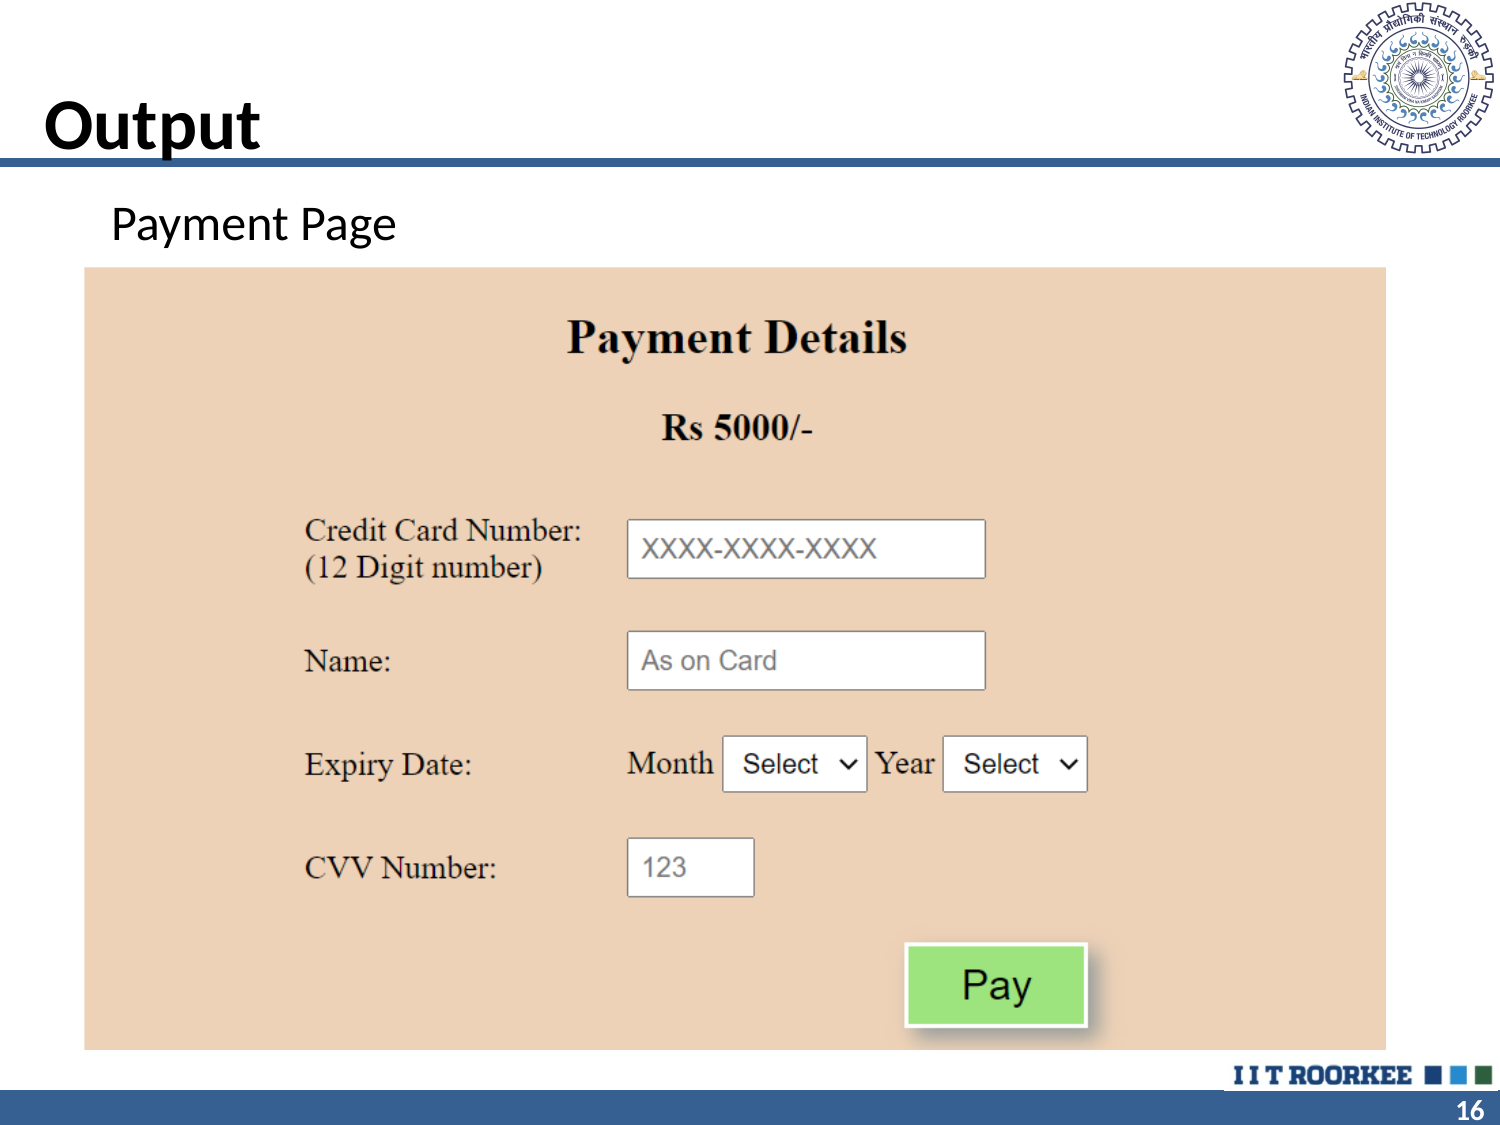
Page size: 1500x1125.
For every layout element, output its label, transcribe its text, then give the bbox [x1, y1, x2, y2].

text_box Payment Page [99, 179, 1354, 261]
picture [74, 262, 1386, 1051]
title Output [29, 18, 1185, 222]
picture [1224, 1057, 1498, 1091]
picture [1339, 0, 1500, 158]
